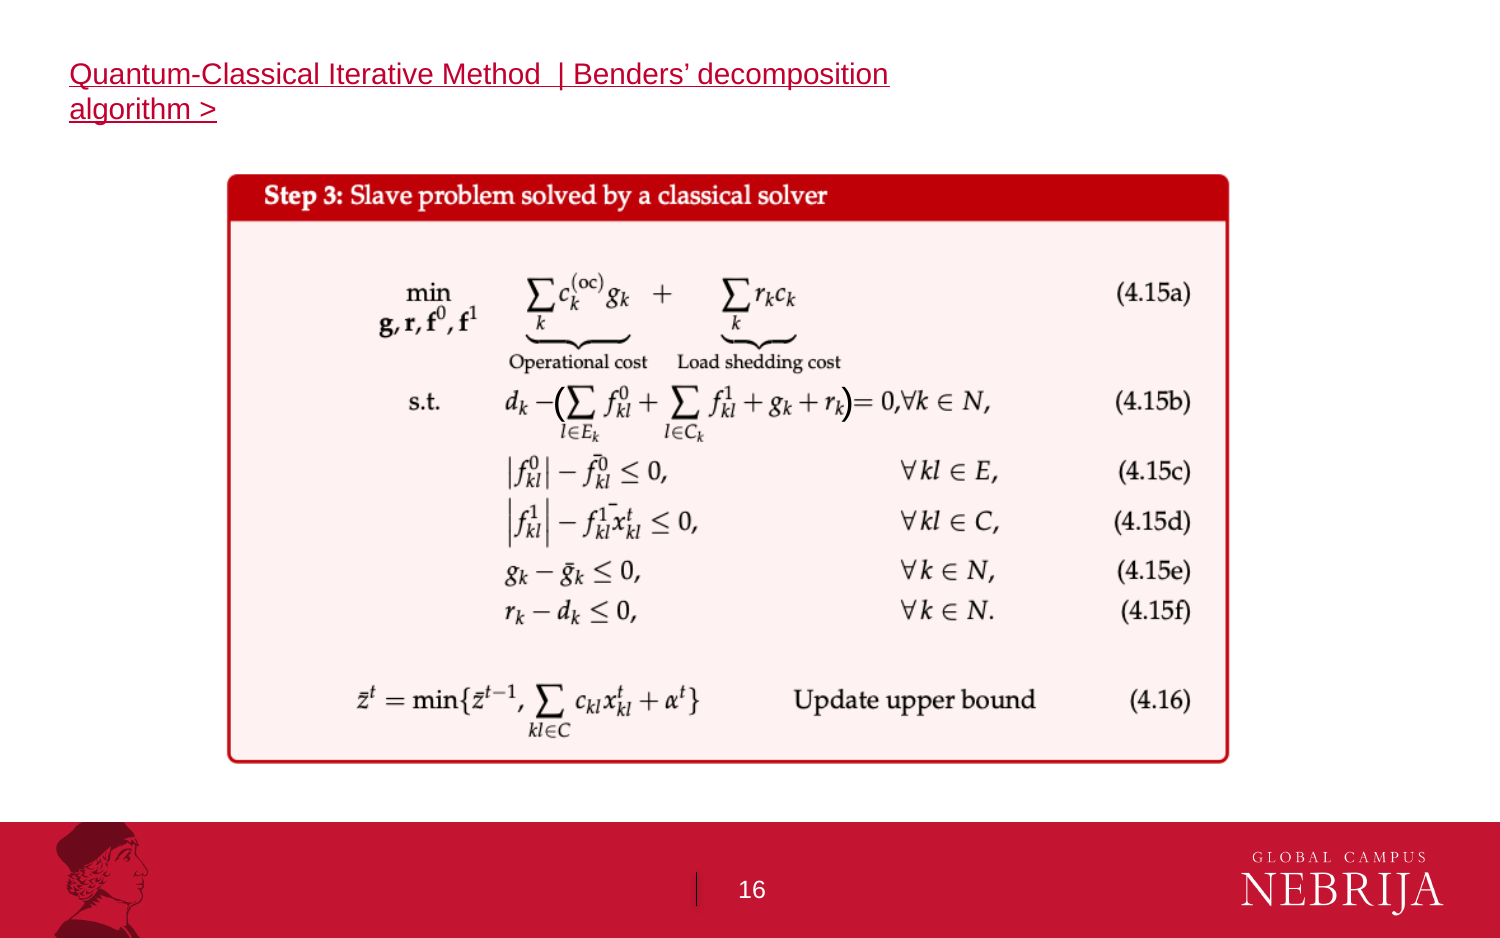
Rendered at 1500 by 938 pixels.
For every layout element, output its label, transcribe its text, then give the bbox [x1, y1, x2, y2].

title Quantum-Classical Iterative Method | Benders’ decomposition algorithm > [52, 44, 954, 136]
picture [0, 822, 1500, 938]
picture [222, 172, 1231, 765]
